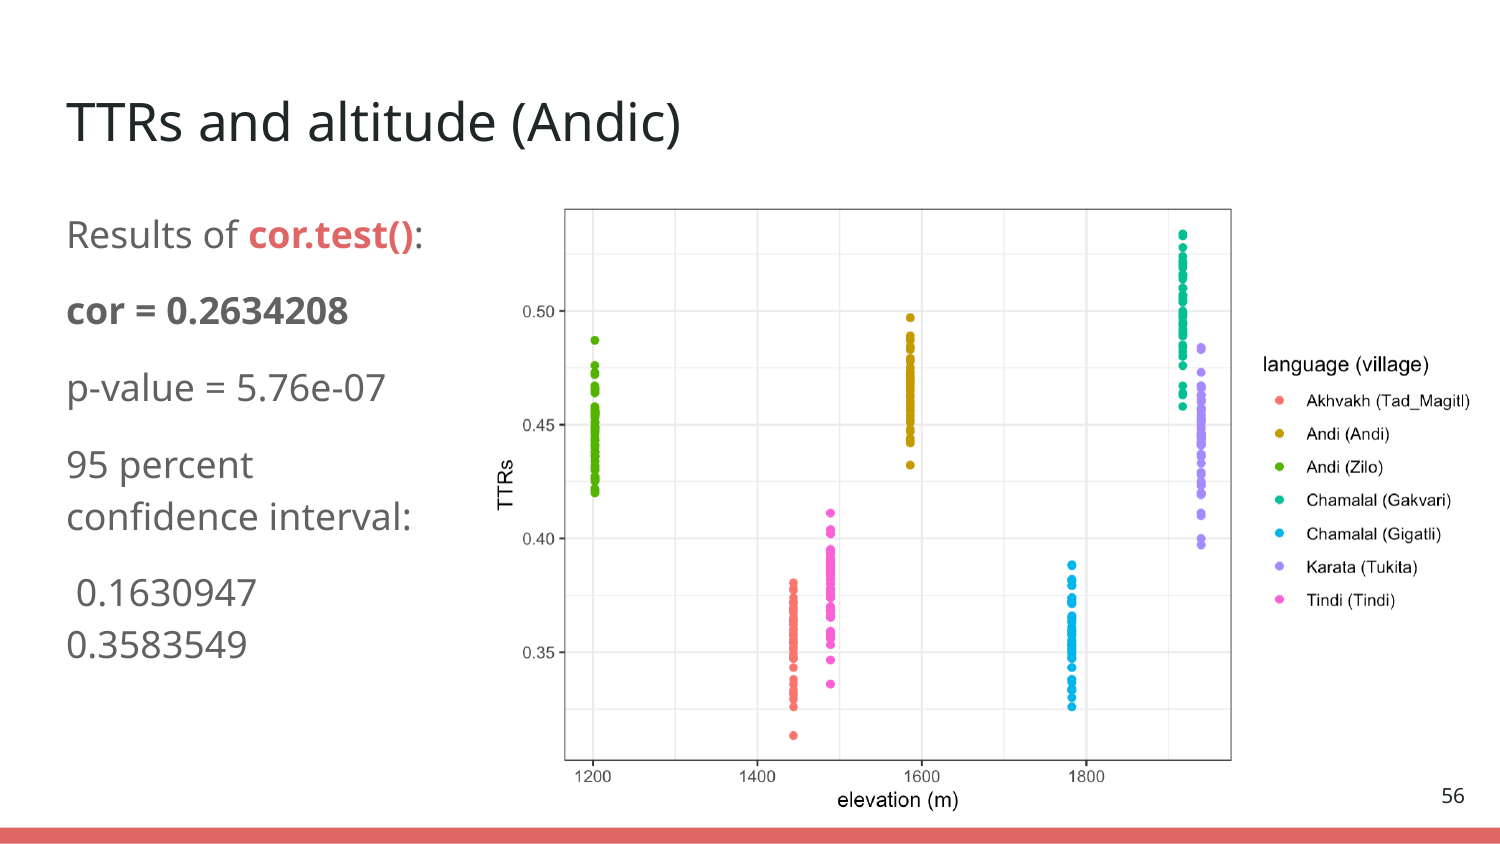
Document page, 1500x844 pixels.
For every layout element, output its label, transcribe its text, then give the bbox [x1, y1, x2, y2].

list Results of cor.test(): cor = 0.2634208 p-value = 5.76e-07 95 percent confidence interval: 0.1630947 0.3583549 [51, 189, 457, 750]
title TTRs and altitude (Andic) [51, 72, 1449, 167]
picture [480, 191, 1476, 815]
slide_number ‹#› [1389, 764, 1480, 830]
